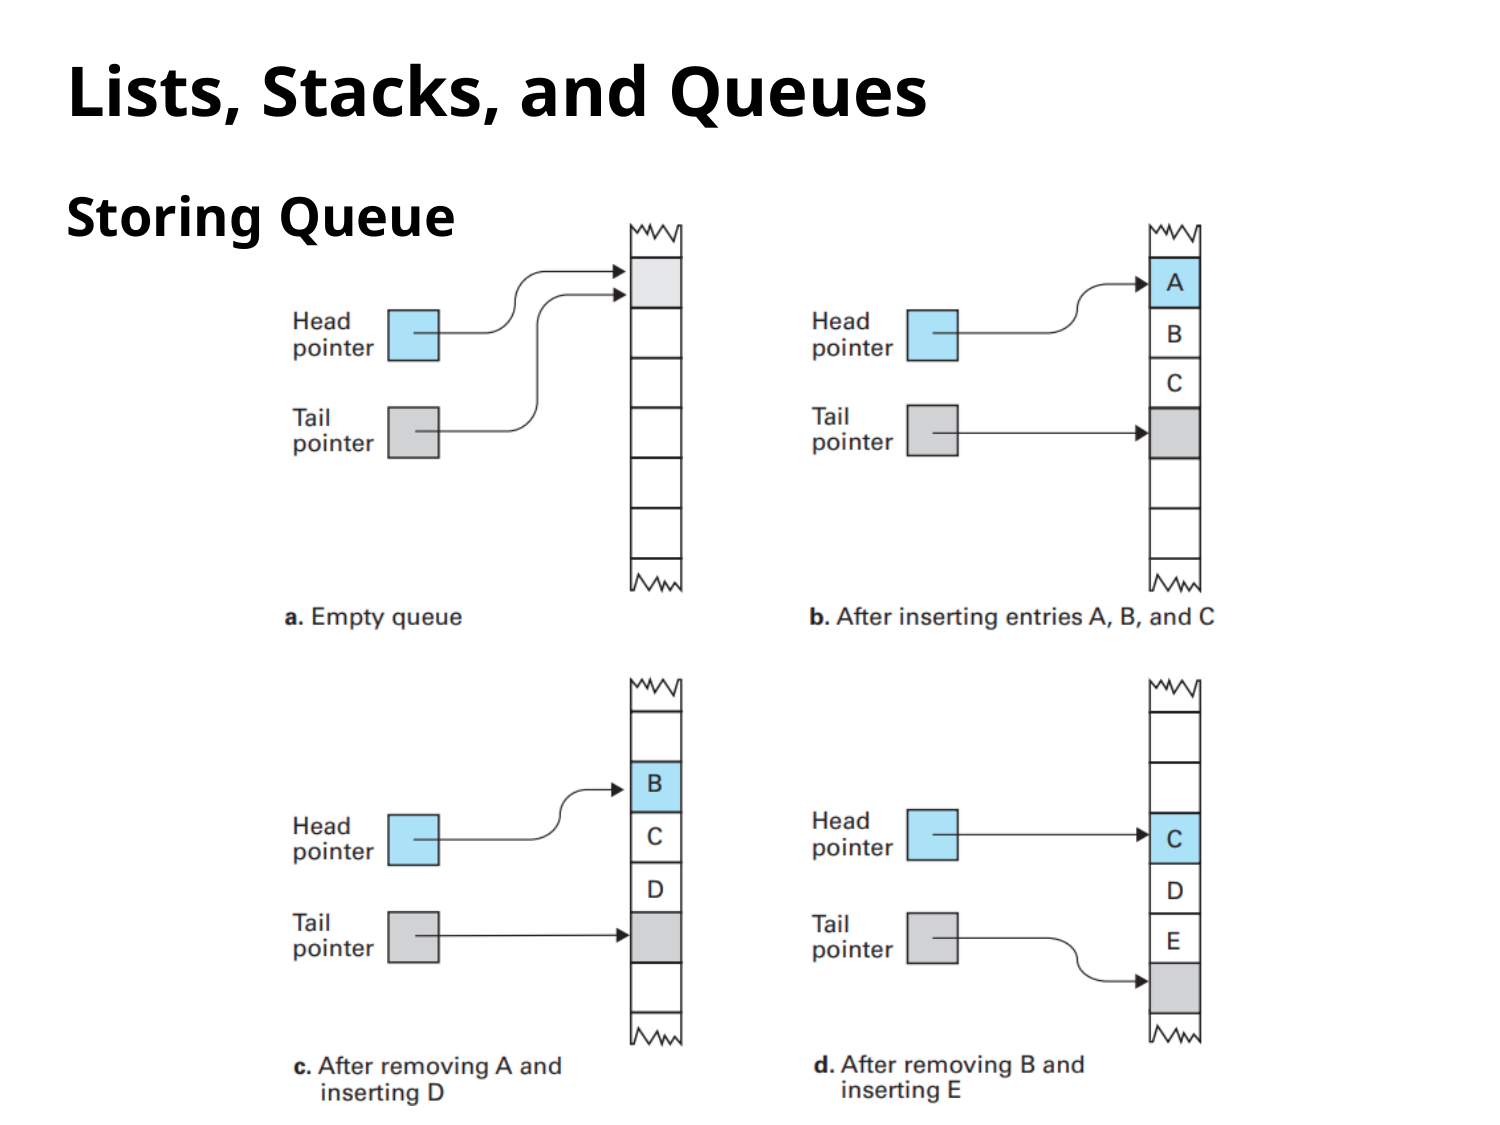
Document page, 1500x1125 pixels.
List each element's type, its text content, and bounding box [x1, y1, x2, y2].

list Storing Queue [51, 152, 1480, 1106]
title Lists, Stacks, and Queues [51, 27, 1449, 152]
picture [280, 222, 1220, 1107]
